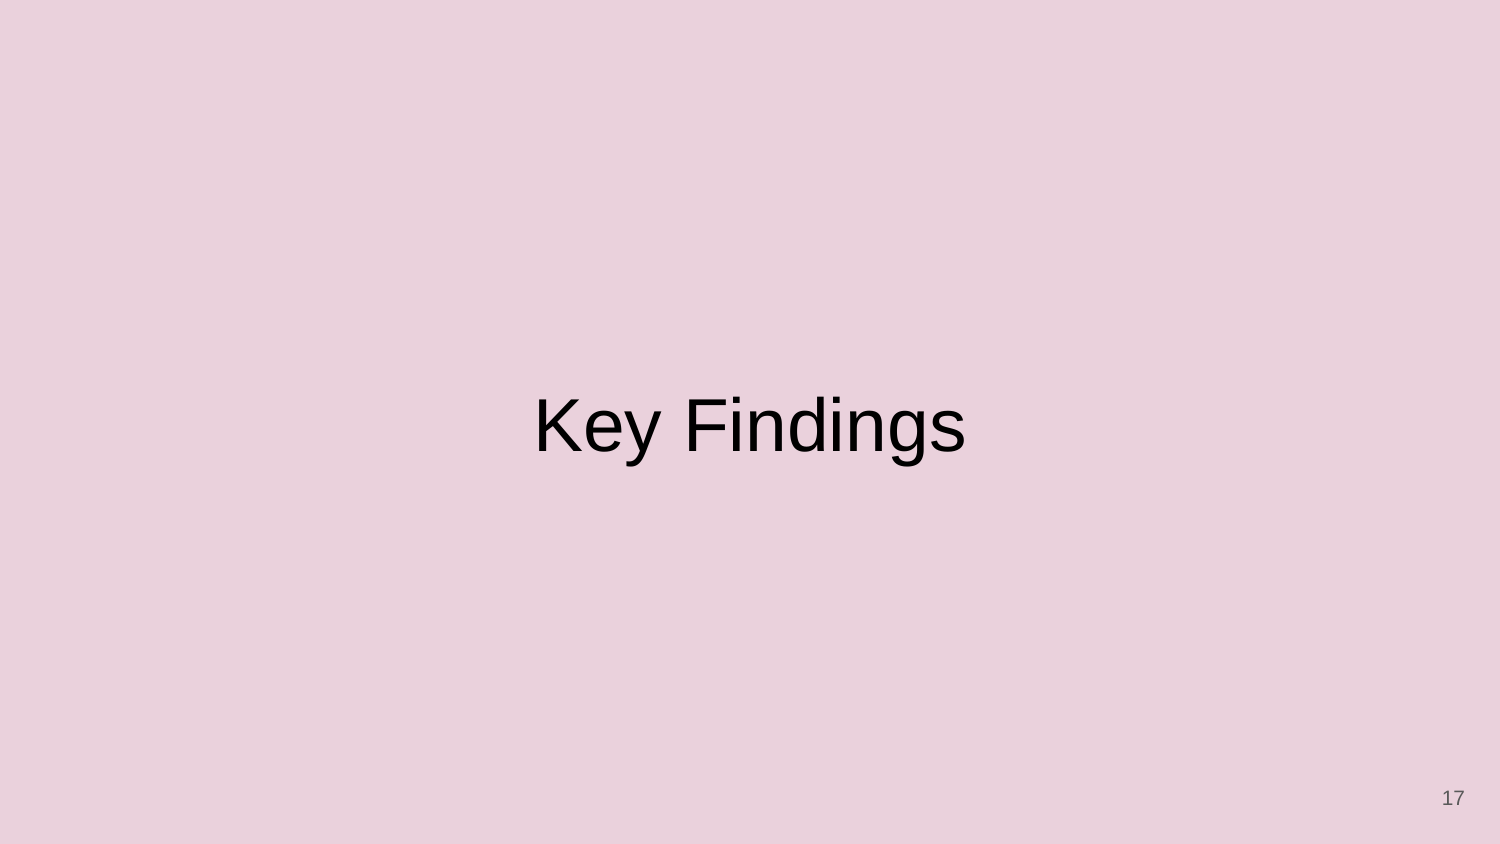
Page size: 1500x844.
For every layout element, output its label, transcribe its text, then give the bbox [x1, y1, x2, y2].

title Key Findings [51, 352, 1449, 491]
slide_number 17 [1389, 764, 1480, 830]
